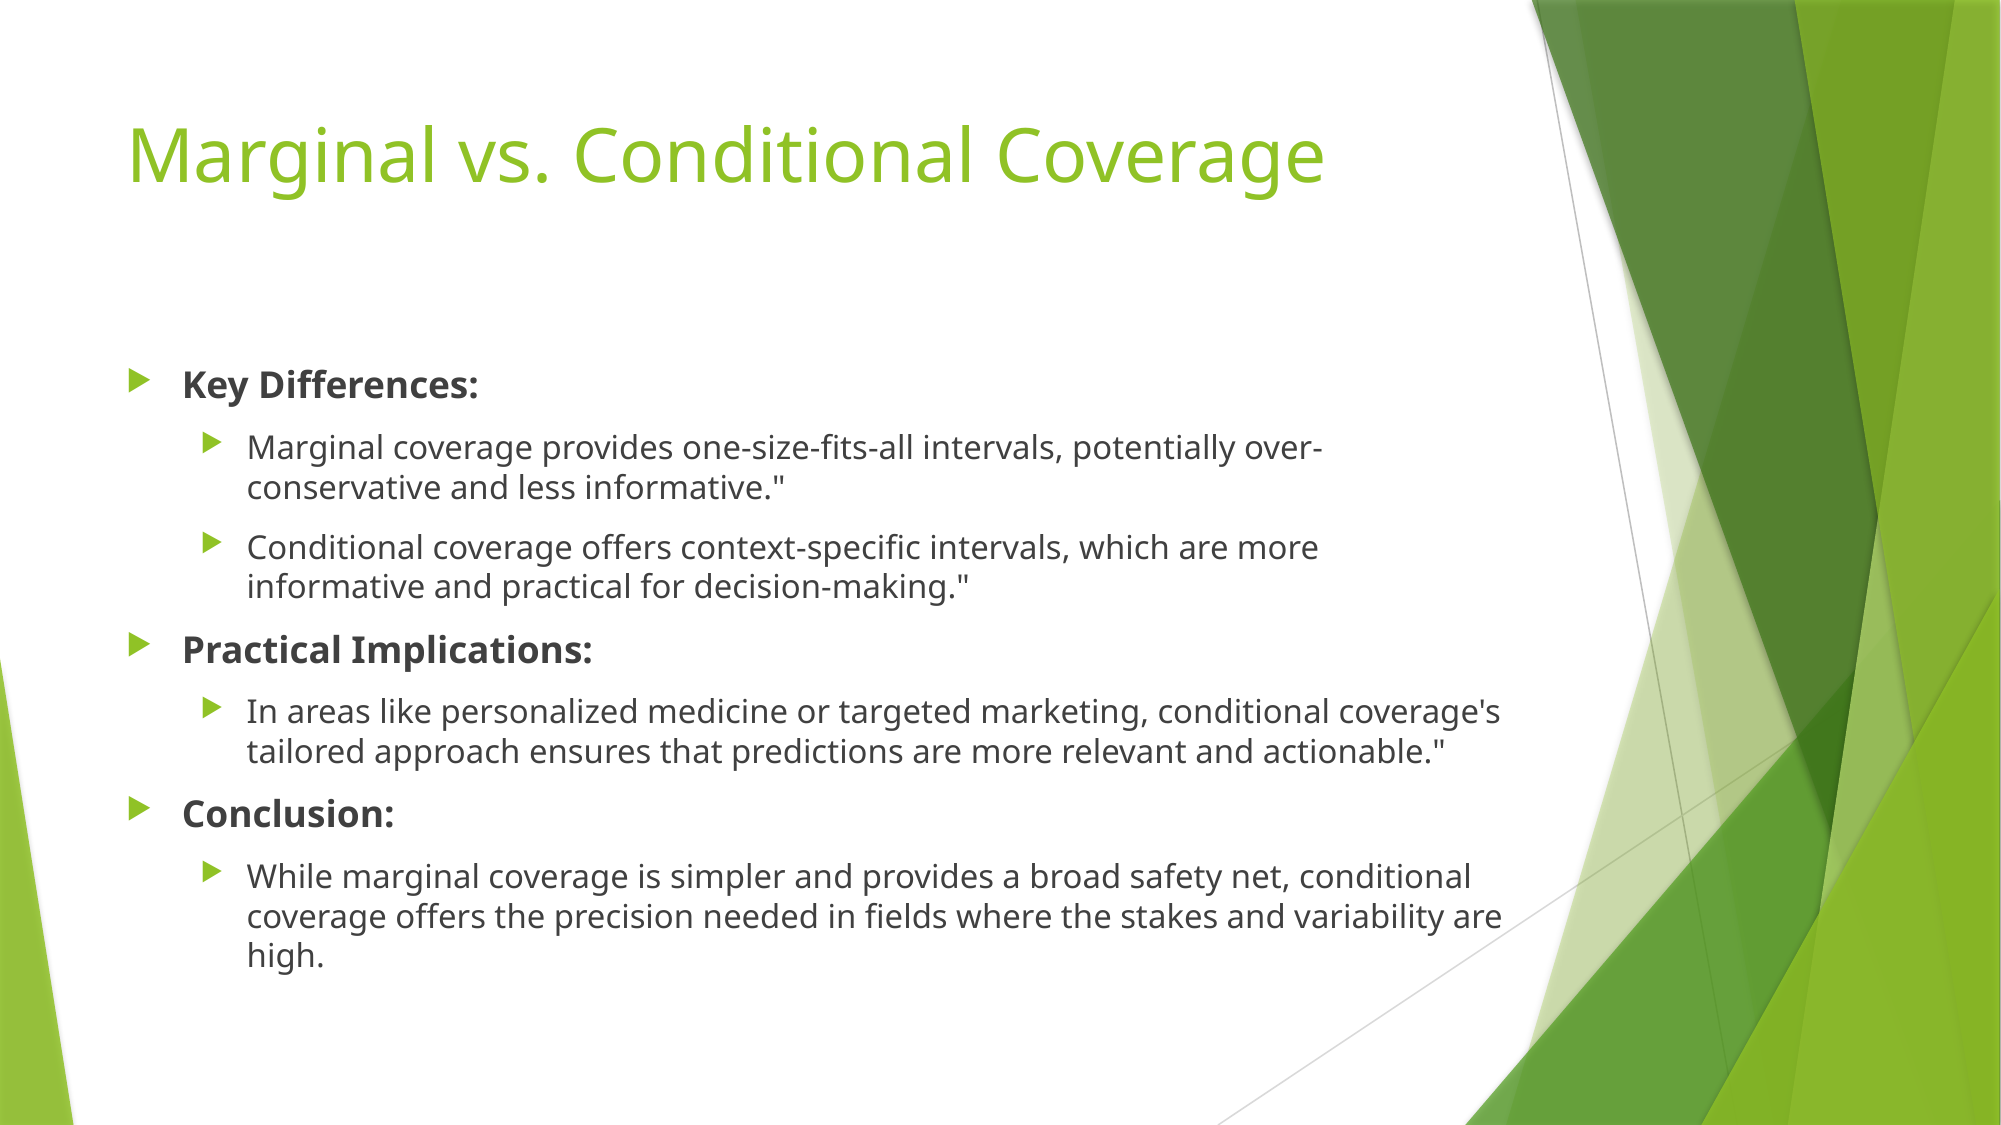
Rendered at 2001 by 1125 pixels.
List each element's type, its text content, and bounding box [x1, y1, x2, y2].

title Marginal vs. Conditional Coverage [111, 99, 1522, 317]
list Key Differences: Marginal coverage provides one-size-fits-all intervals, potentially over-conservative and less informative." Conditional coverage offers context-specific intervals, which are more informative and practical for decision-making." Practical Implications: In areas like personalized medicine or targeted marketing, conditional coverage's tailored approach ensures that predictions are more relevant and actionable." Conclusion: While marginal coverage is simpler and provides a broad safety net, conditional coverage offers the precision needed in fields where the stakes and variability are high. [111, 354, 1522, 992]
